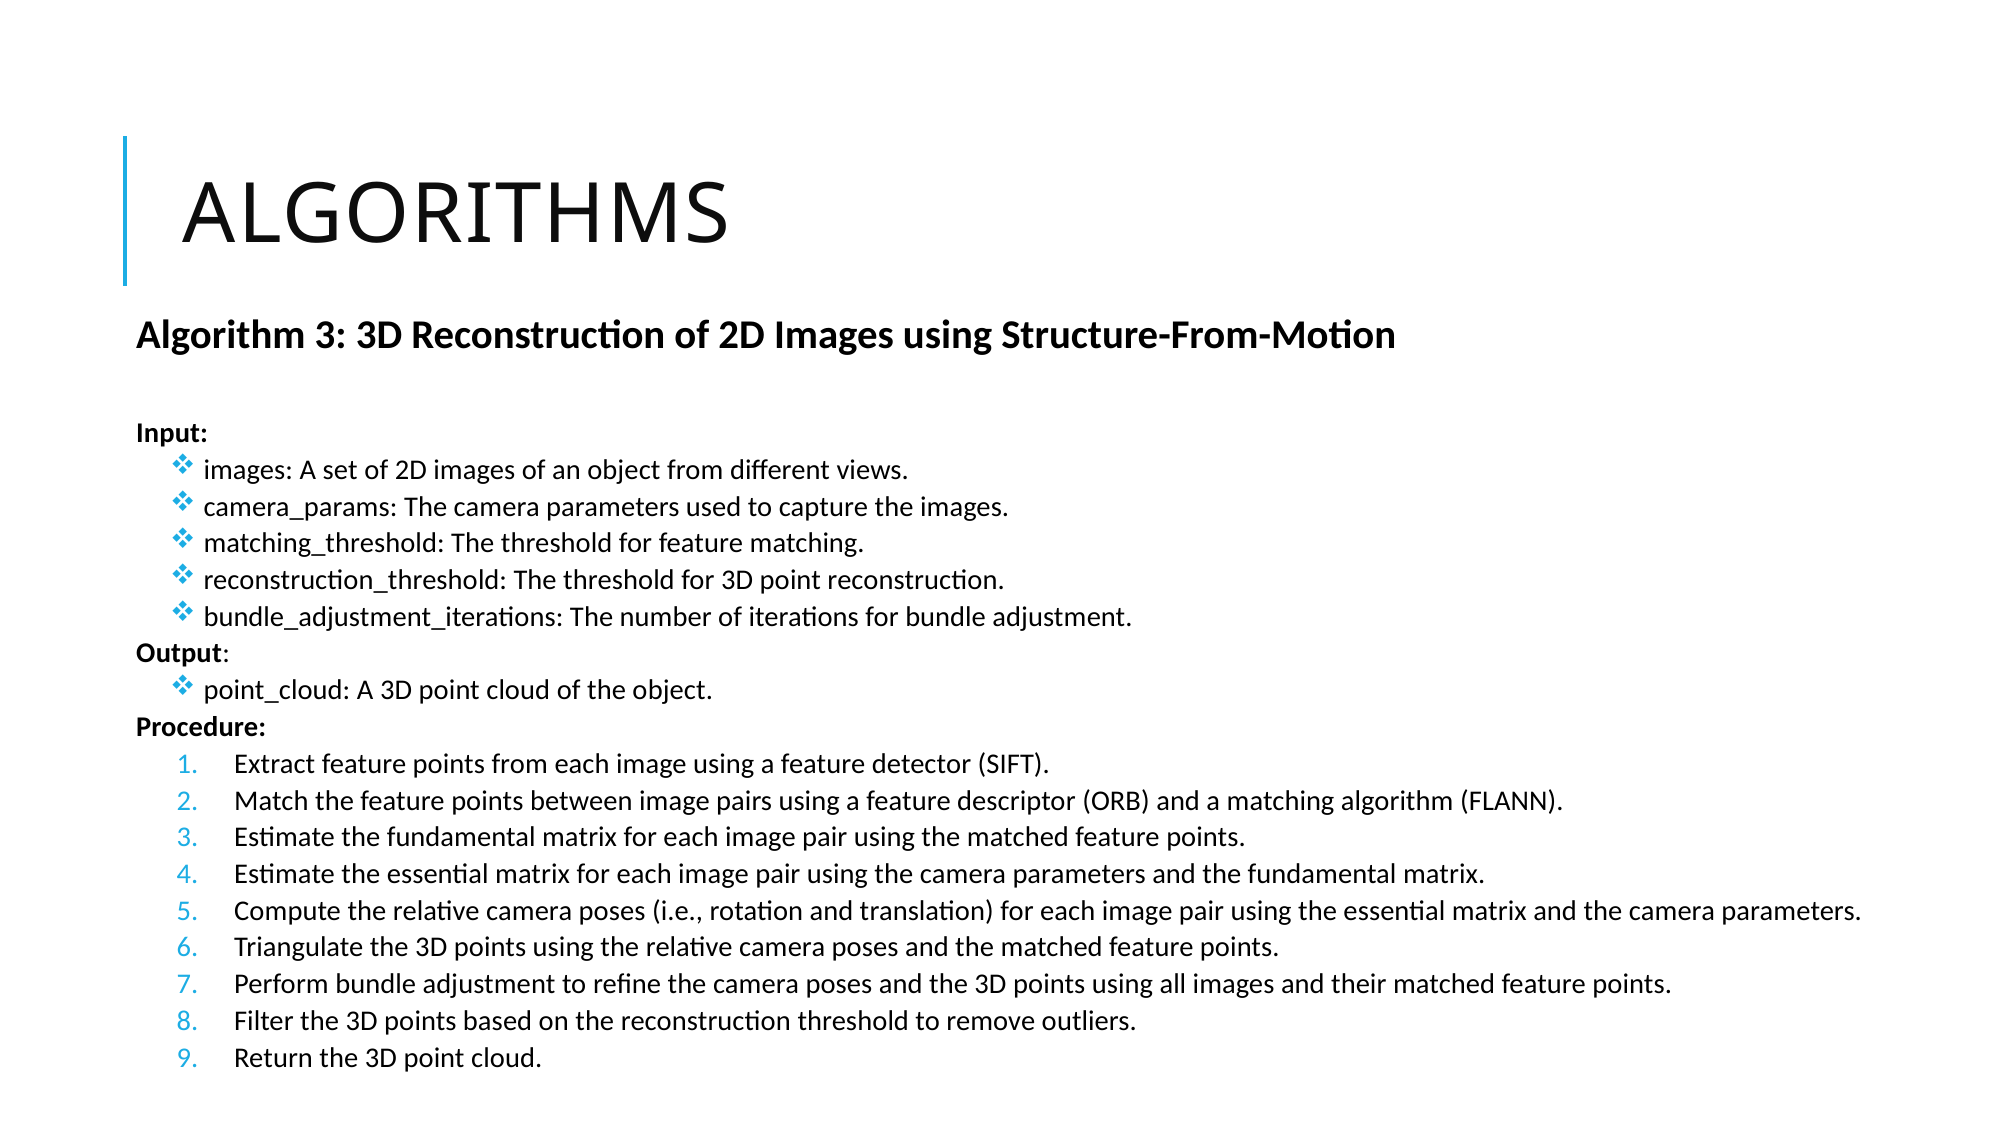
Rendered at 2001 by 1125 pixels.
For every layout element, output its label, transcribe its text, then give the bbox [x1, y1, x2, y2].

list Algorithm 3: 3D Reconstruction of 2D Images using Structure-From-Motion Input: images: A set of 2D images of an object from different views. camera_params: The camera parameters used to capture the images. matching_threshold: The threshold for feature matching. reconstruction_threshold: The threshold for 3D point reconstruction. bundle_adjustment_iterations: The number of iterations for bundle adjustment. Output: point_cloud: A 3D point cloud of the object. Procedure: Extract feature points from each image using a feature detector (SIFT). Match the feature points between image pairs using a feature descriptor (ORB) and a matching algorithm (FLANN). Estimate the fundamental matrix for each image pair using the matched feature points. Estimate the essential matrix for each image pair using the camera parameters and the fundamental matrix. Compute the relative camera poses (i.e., rotation and translation) for each image pair using the essential matrix and the camera parameters. Triangulate the 3D points using the relative camera poses and the matched feature points. Perform bundle adjustment to refine the camera poses and the 3D points using all images and their matched feature points. Filter the 3D points based on the reconstruction threshold to remove outliers. Return the 3D point cloud. [114, 296, 1886, 1097]
title algorithms [168, 96, 1763, 296]
